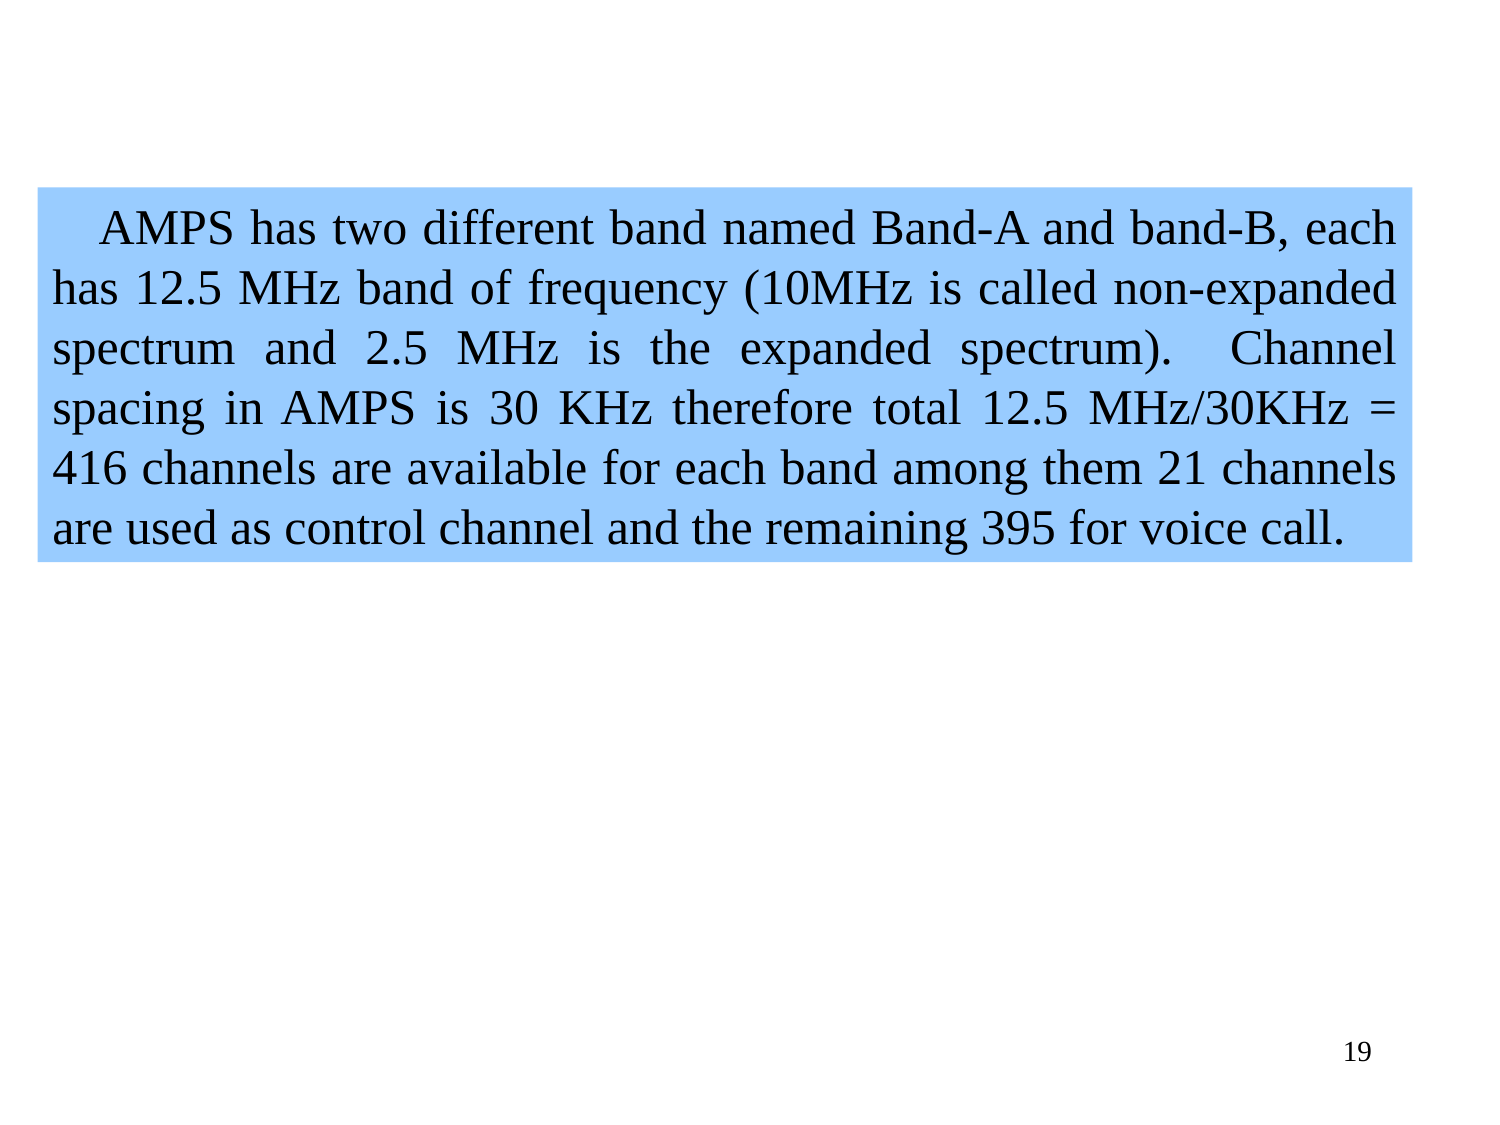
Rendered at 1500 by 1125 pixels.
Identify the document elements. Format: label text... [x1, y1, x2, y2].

text_box AMPS has two different band named Band-A and band-B, each has 12.5 MHz band of frequency (10MHz is called non-expanded spectrum and 2.5 MHz is the expanded spectrum). Channel spacing in AMPS is 30 KHz therefore total 12.5 MHz/30KHz = 416 channels are available for each band among them 21 channels are used as control channel and the remaining 395 for voice call. [37, 187, 1413, 563]
slide_number 19 [1074, 1024, 1388, 1101]
